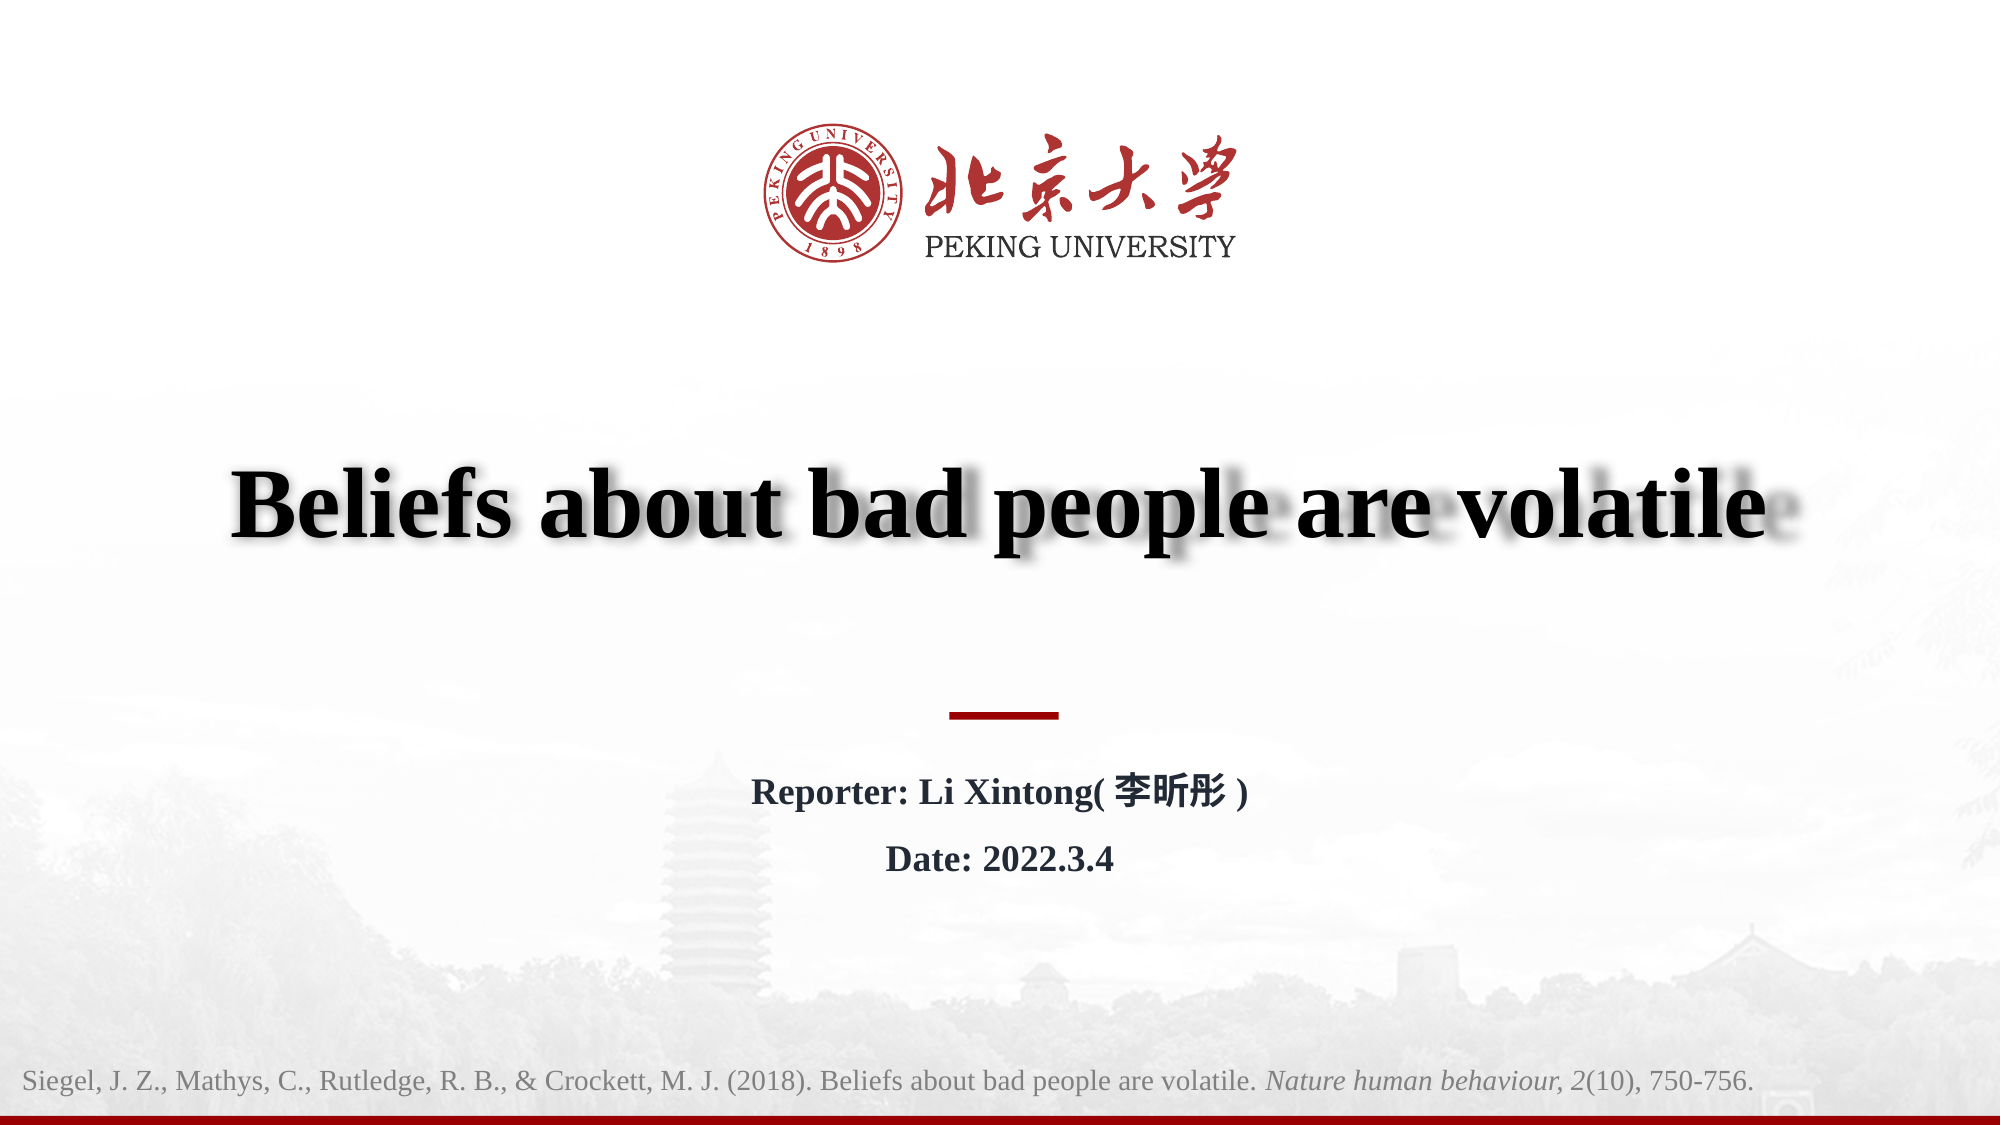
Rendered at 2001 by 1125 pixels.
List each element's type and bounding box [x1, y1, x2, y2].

picture [0, 0, 2000, 1125]
text_box [763, 123, 1237, 263]
